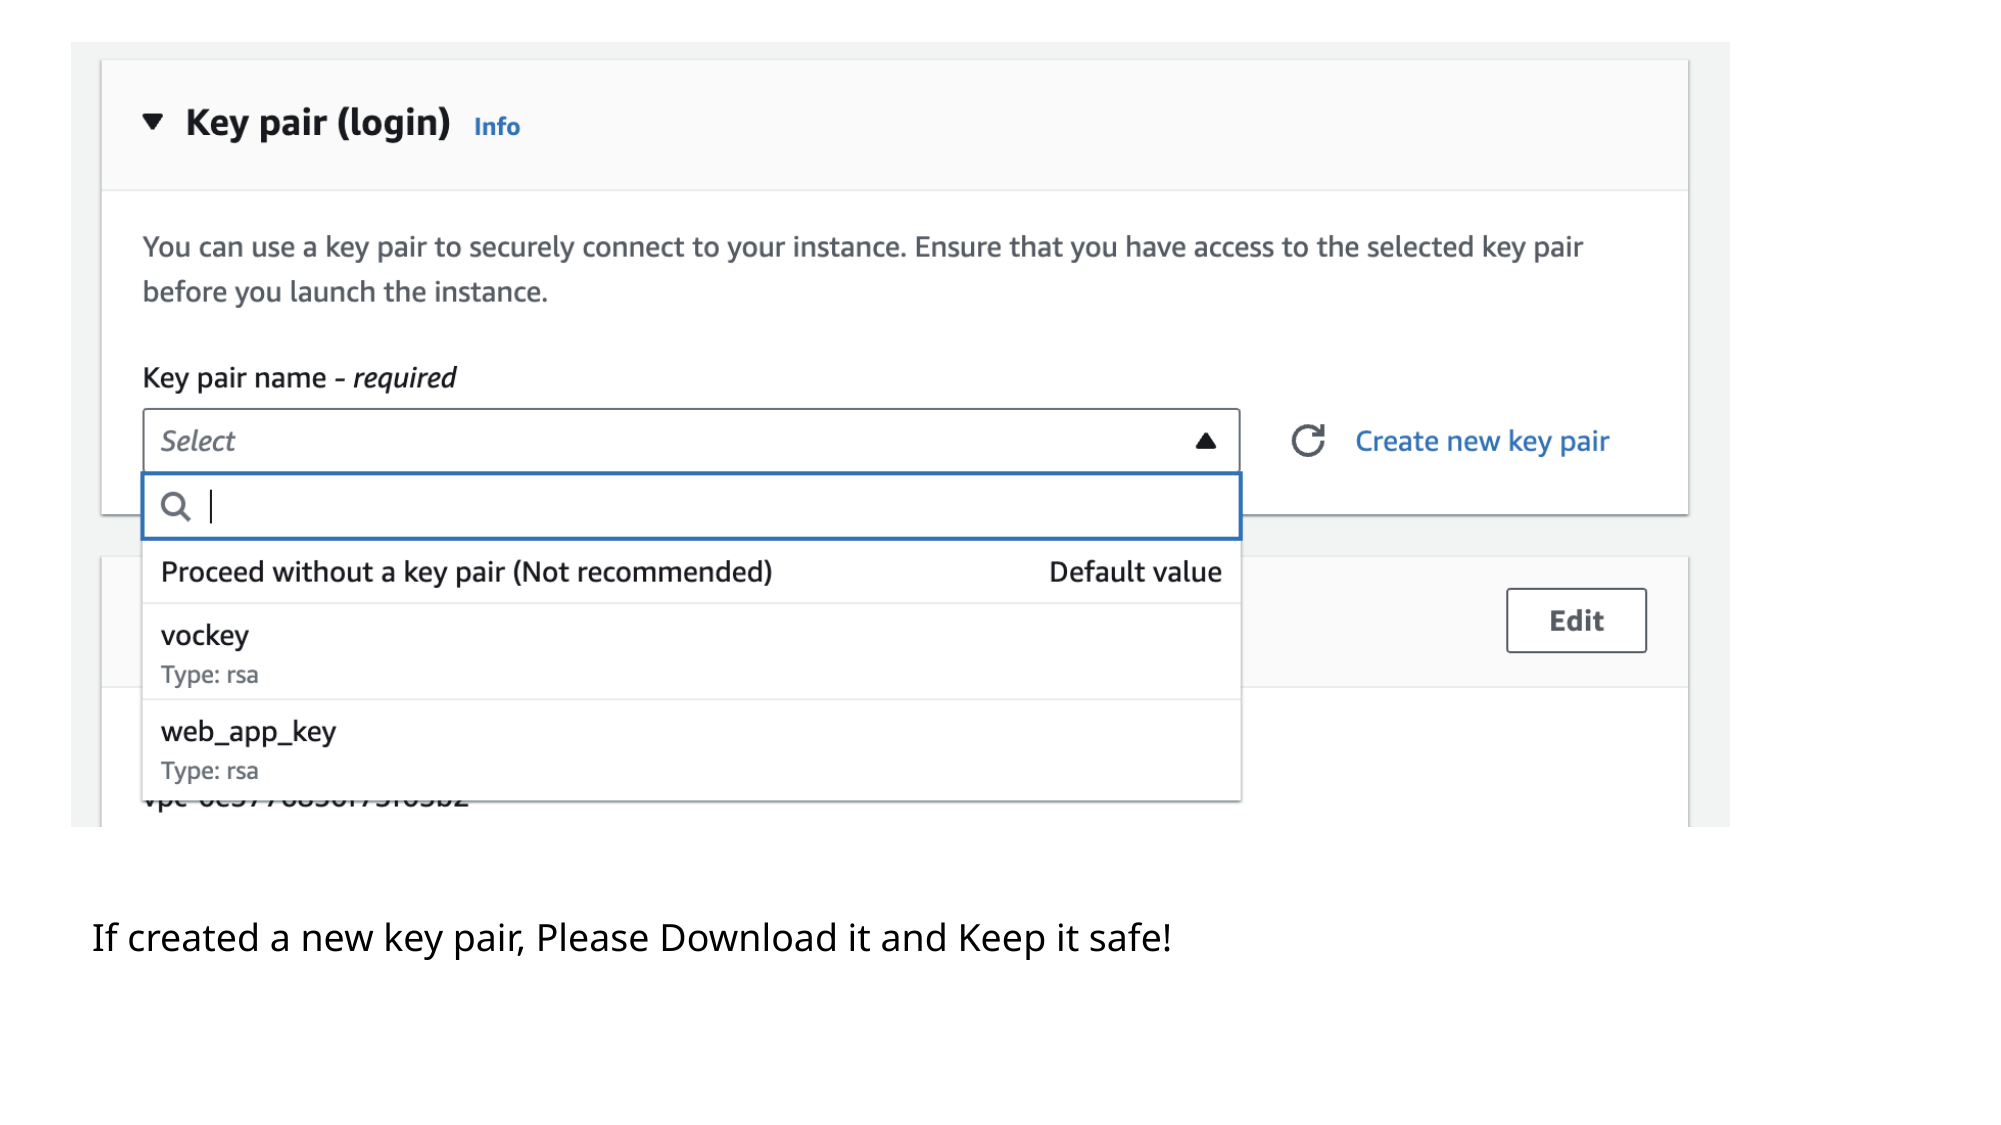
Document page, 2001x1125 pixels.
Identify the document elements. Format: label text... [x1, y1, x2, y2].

text_box If created a new key pair, Please Download it and Keep it safe! [77, 906, 1189, 967]
picture [71, 42, 1730, 827]
